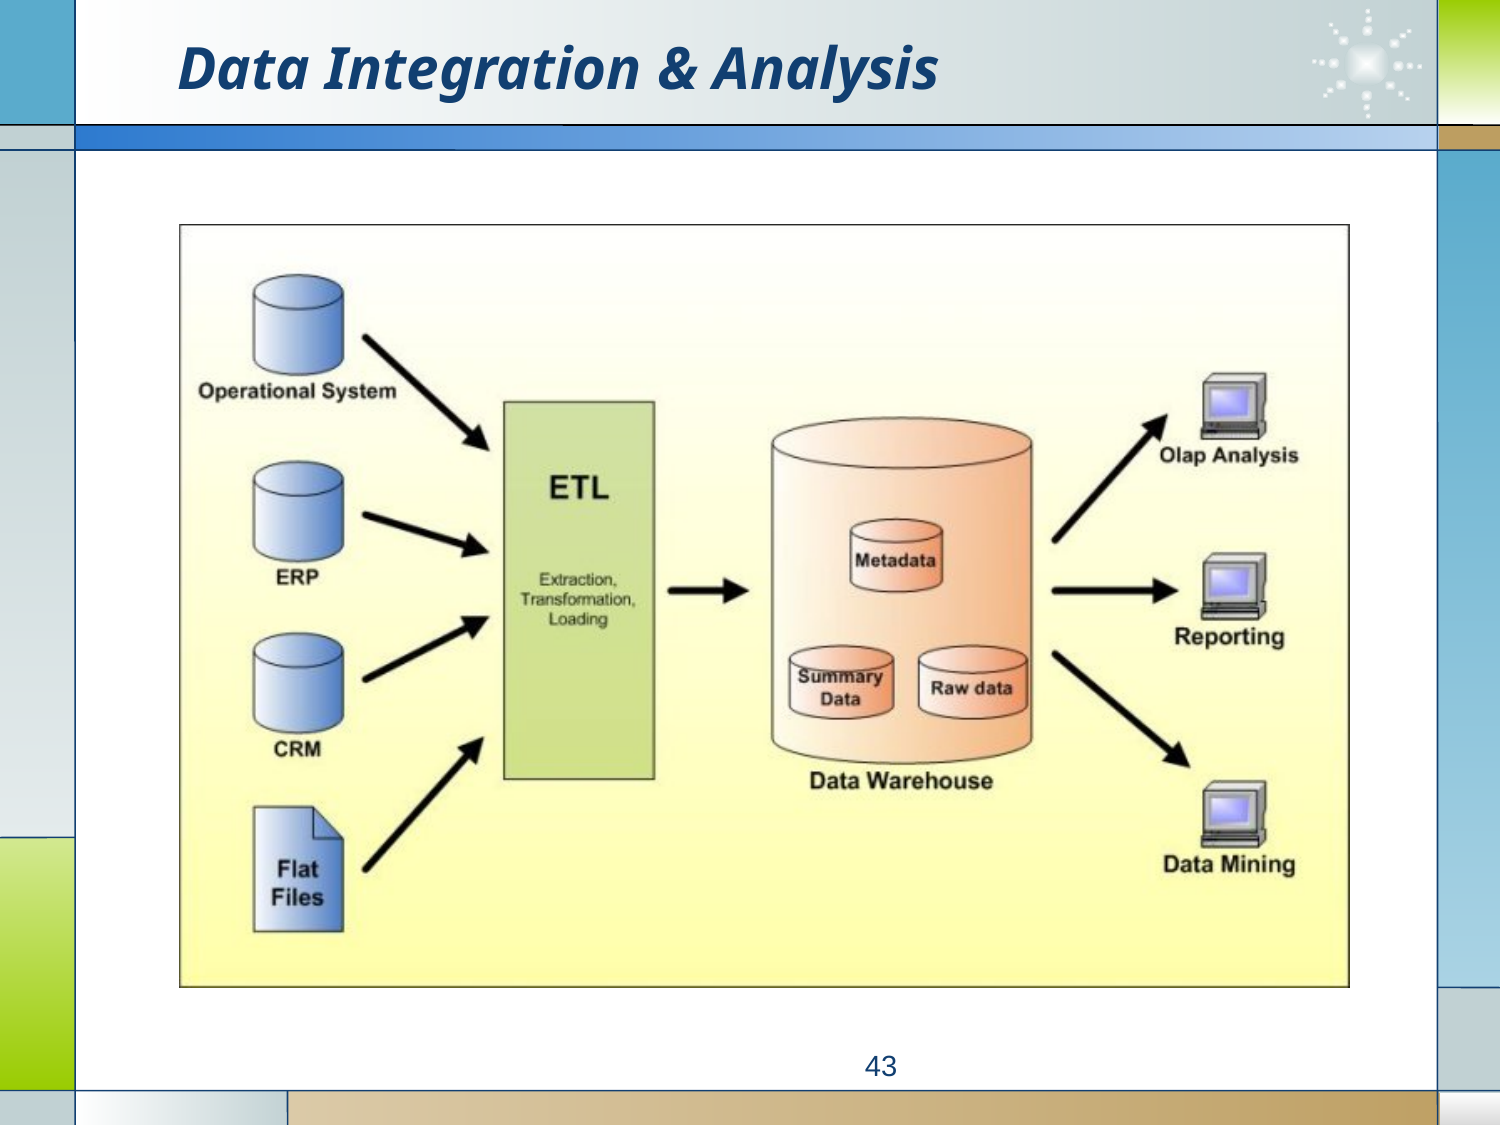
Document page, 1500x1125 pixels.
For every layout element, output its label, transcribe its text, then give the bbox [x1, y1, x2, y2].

picture [179, 224, 1351, 988]
slide_number 43 [562, 1039, 913, 1081]
title Data Integration & Analysis [162, 19, 1263, 113]
